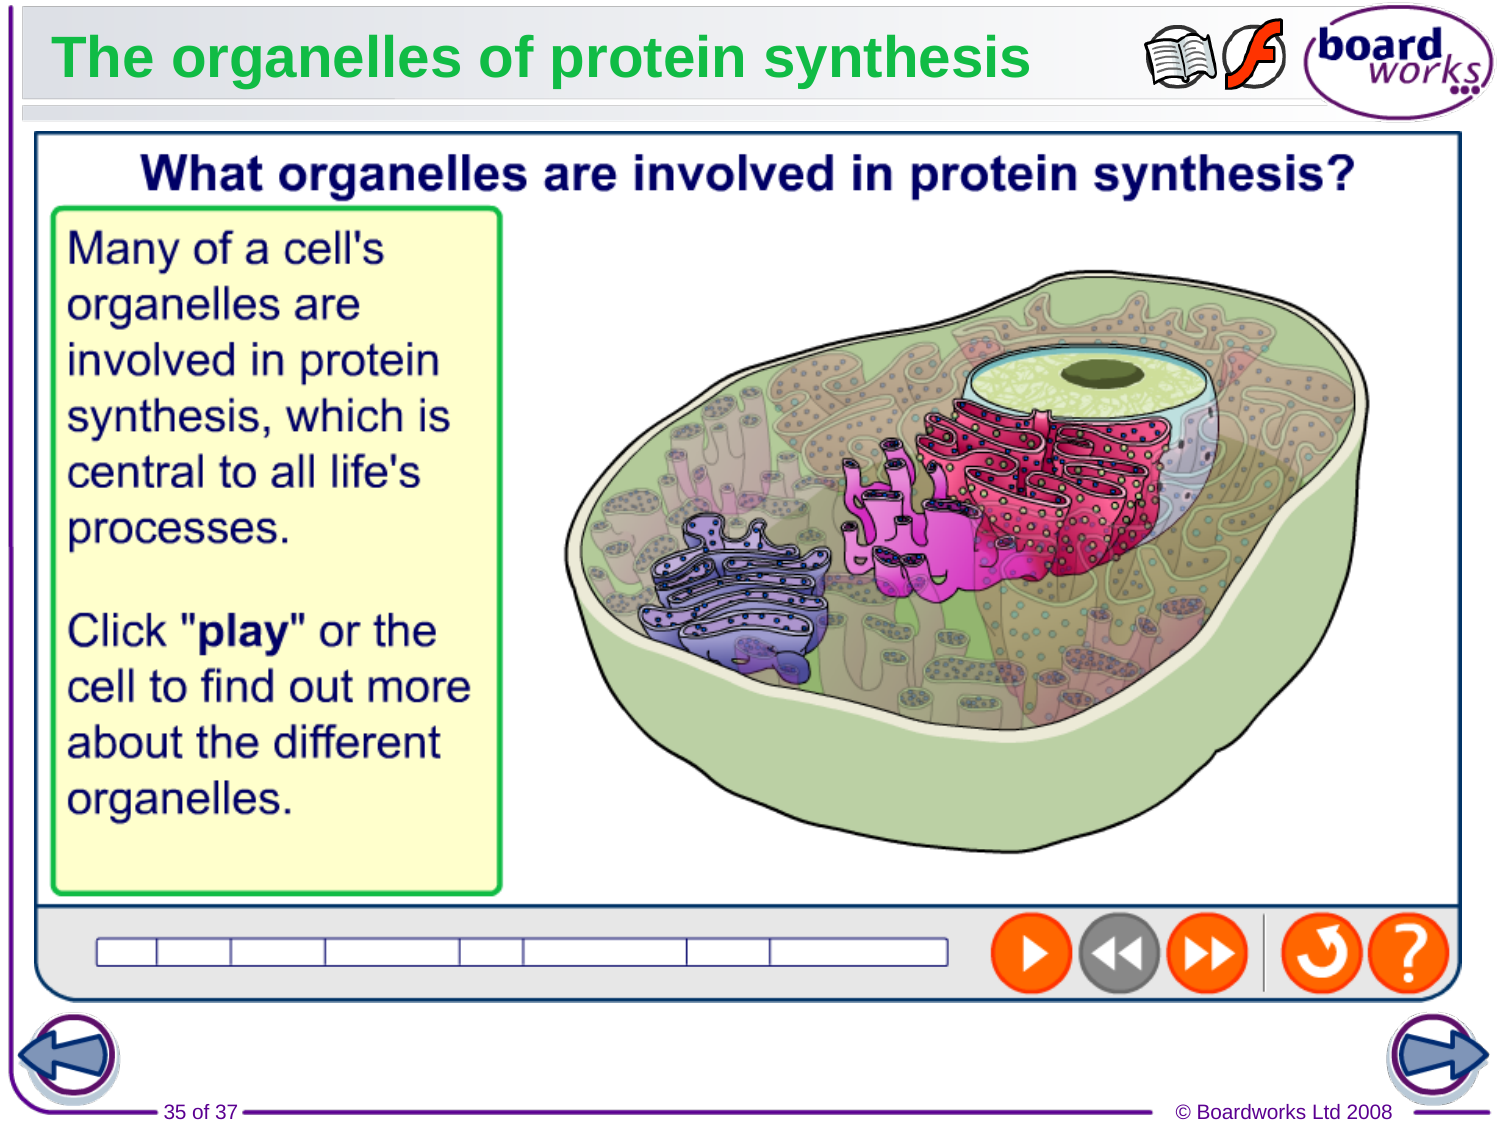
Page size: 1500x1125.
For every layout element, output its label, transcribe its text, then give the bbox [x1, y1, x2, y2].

title The organelles of protein synthesis [36, 8, 1225, 99]
picture [0, 0, 1500, 1125]
